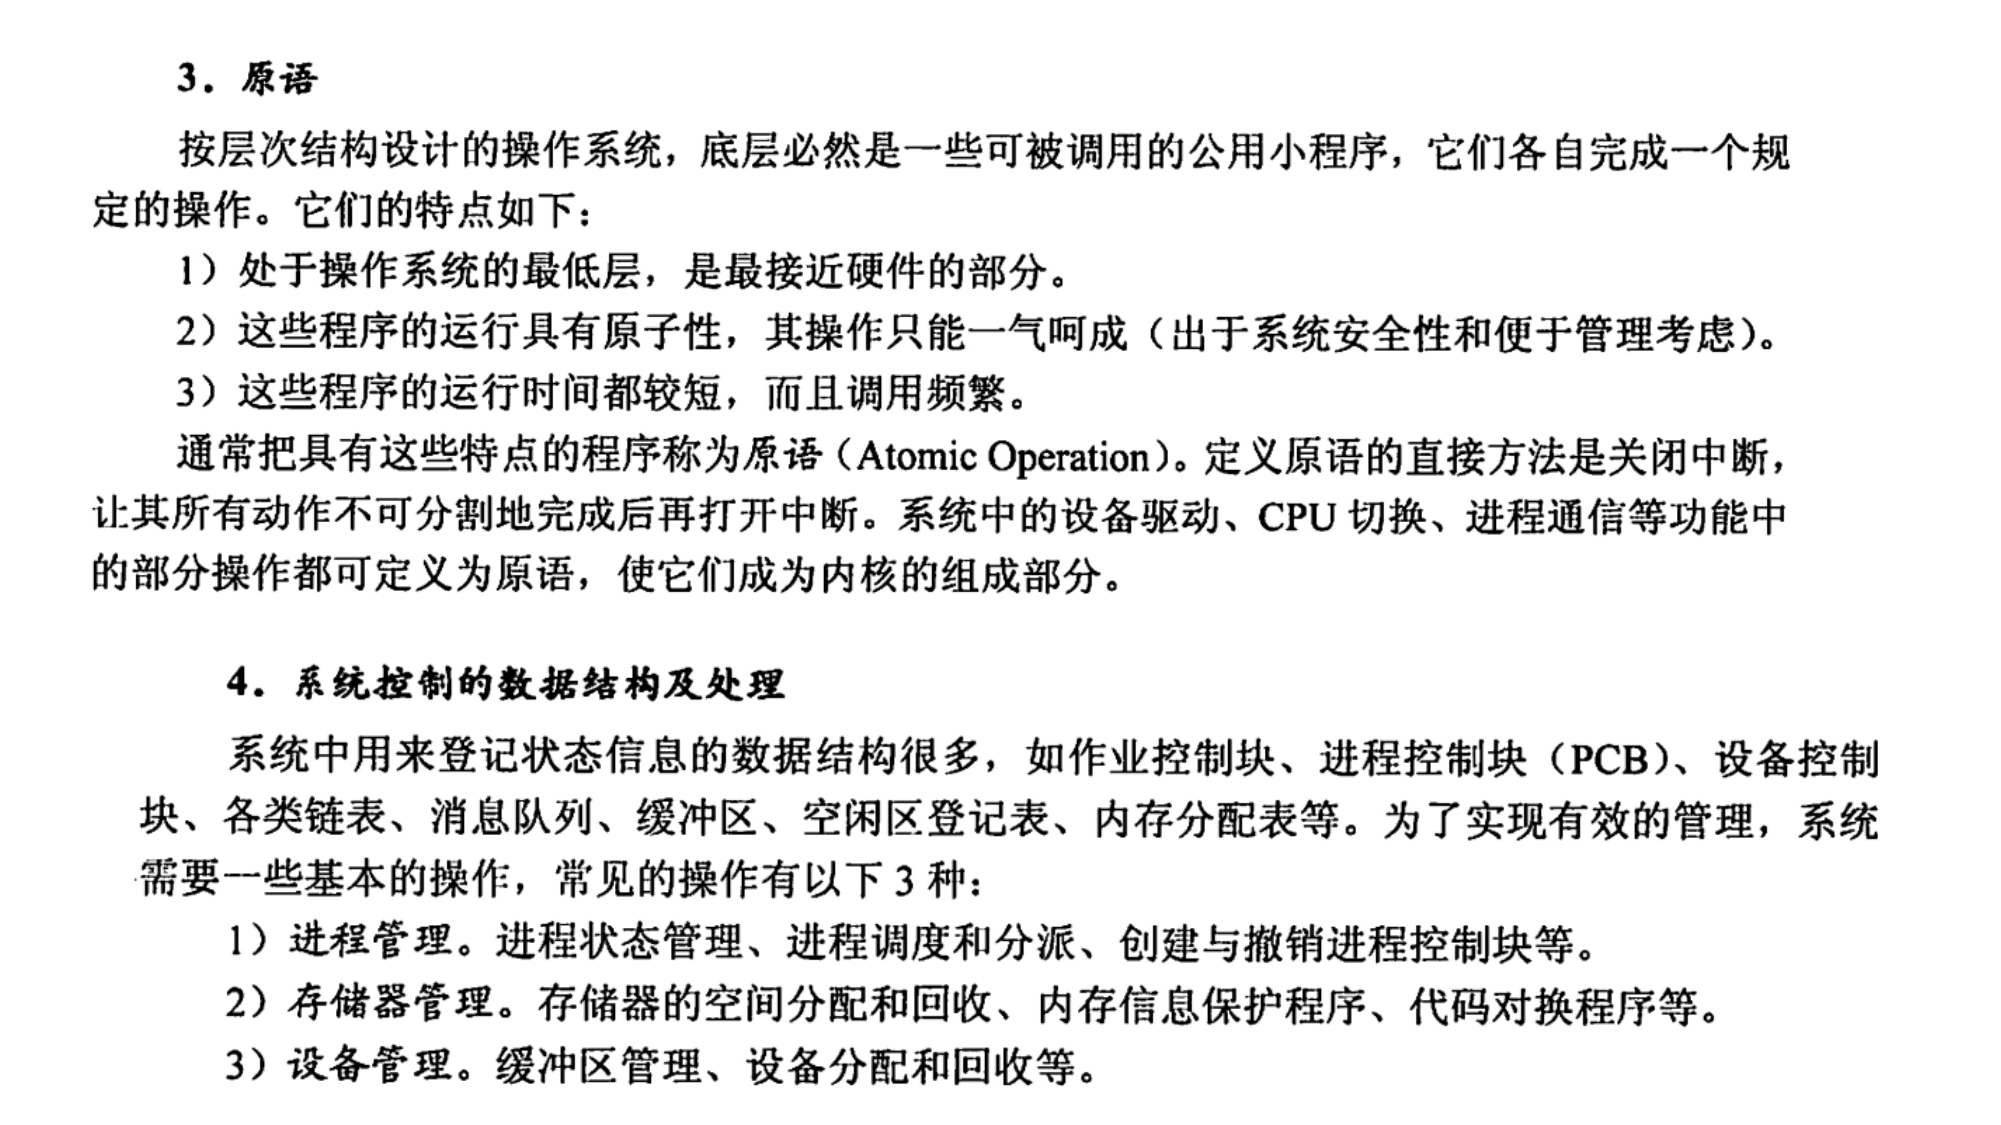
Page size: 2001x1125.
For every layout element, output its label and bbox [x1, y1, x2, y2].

picture [128, 645, 1888, 1104]
list [73, 49, 1801, 602]
